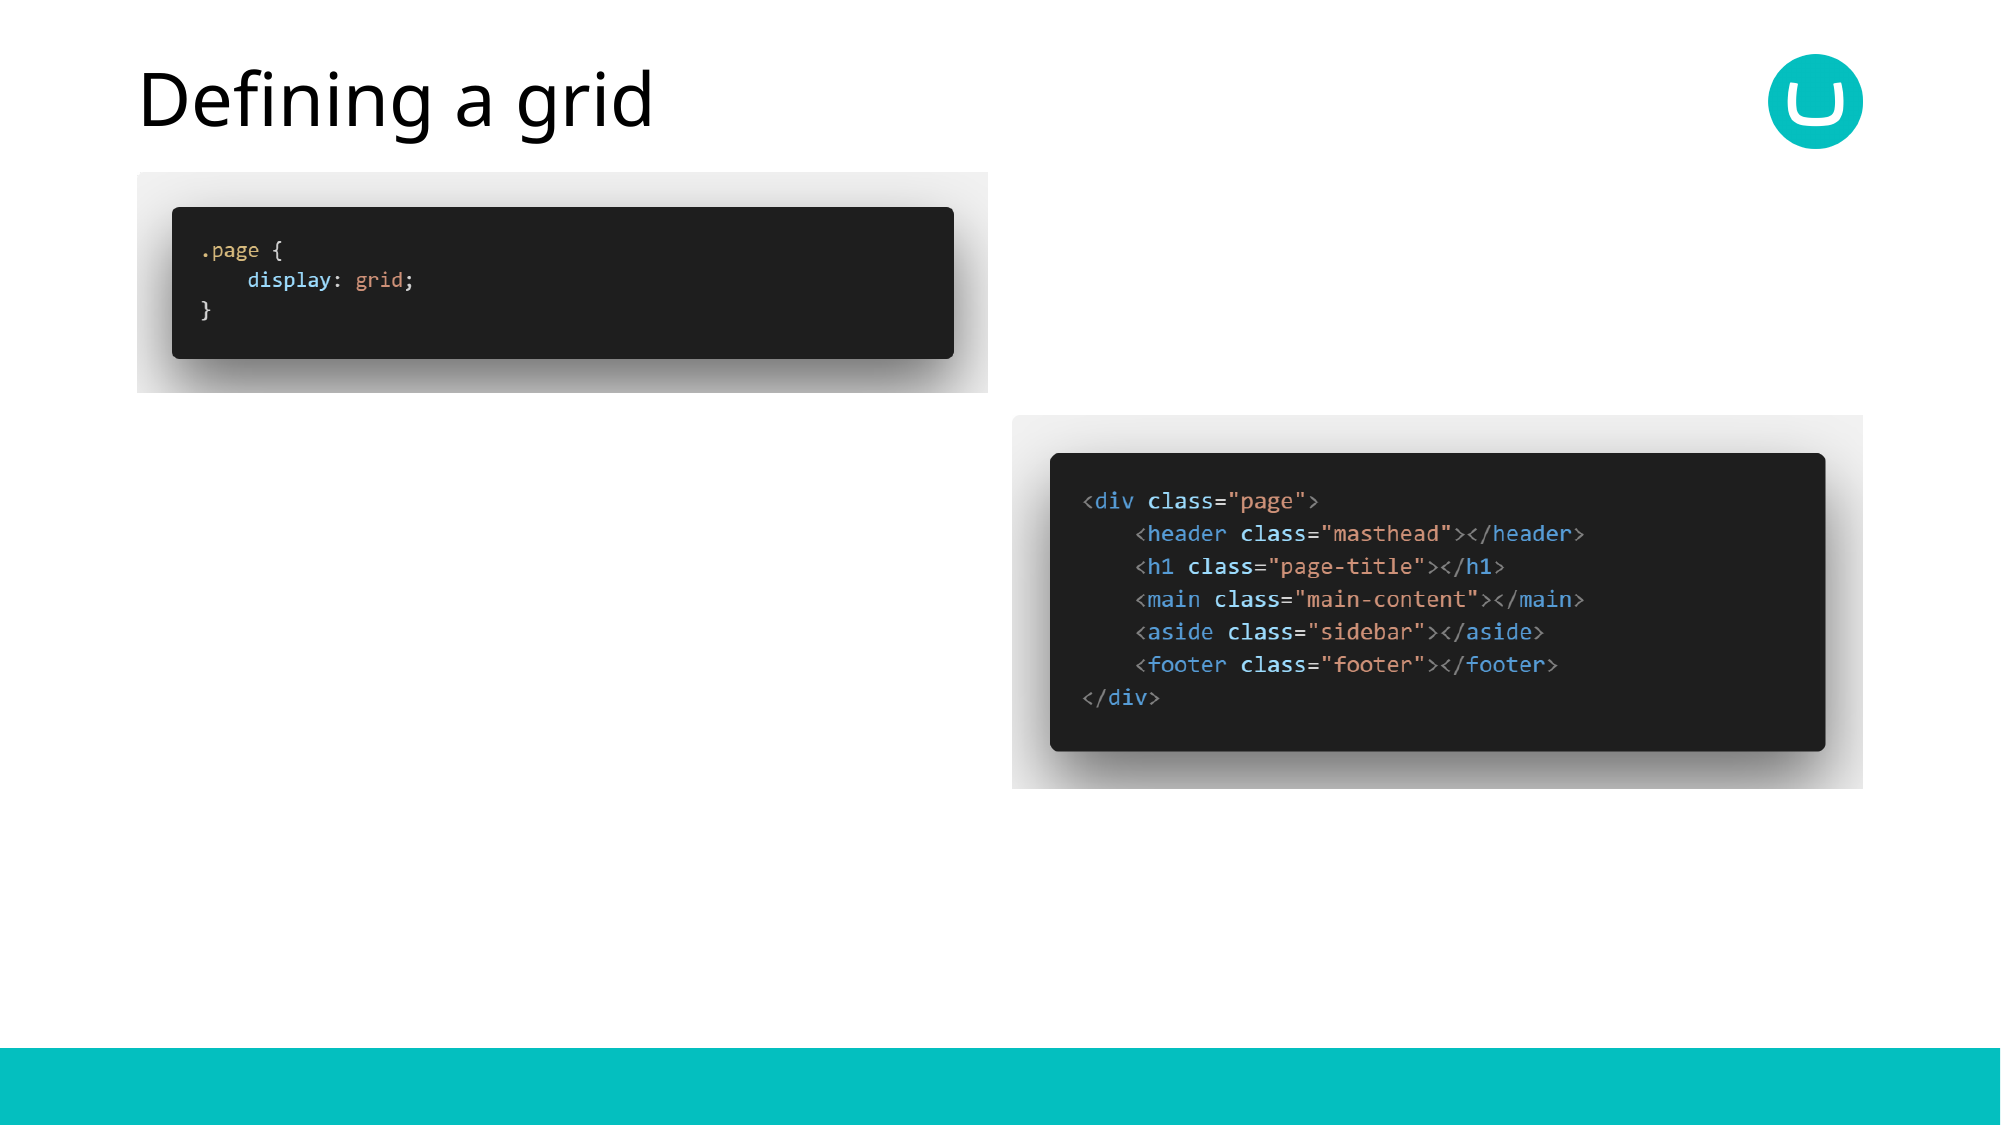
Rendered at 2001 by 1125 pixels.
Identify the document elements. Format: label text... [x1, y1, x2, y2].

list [1012, 415, 1863, 789]
title Defining a grid [137, 54, 1662, 150]
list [137, 172, 988, 393]
picture [1768, 54, 1863, 149]
